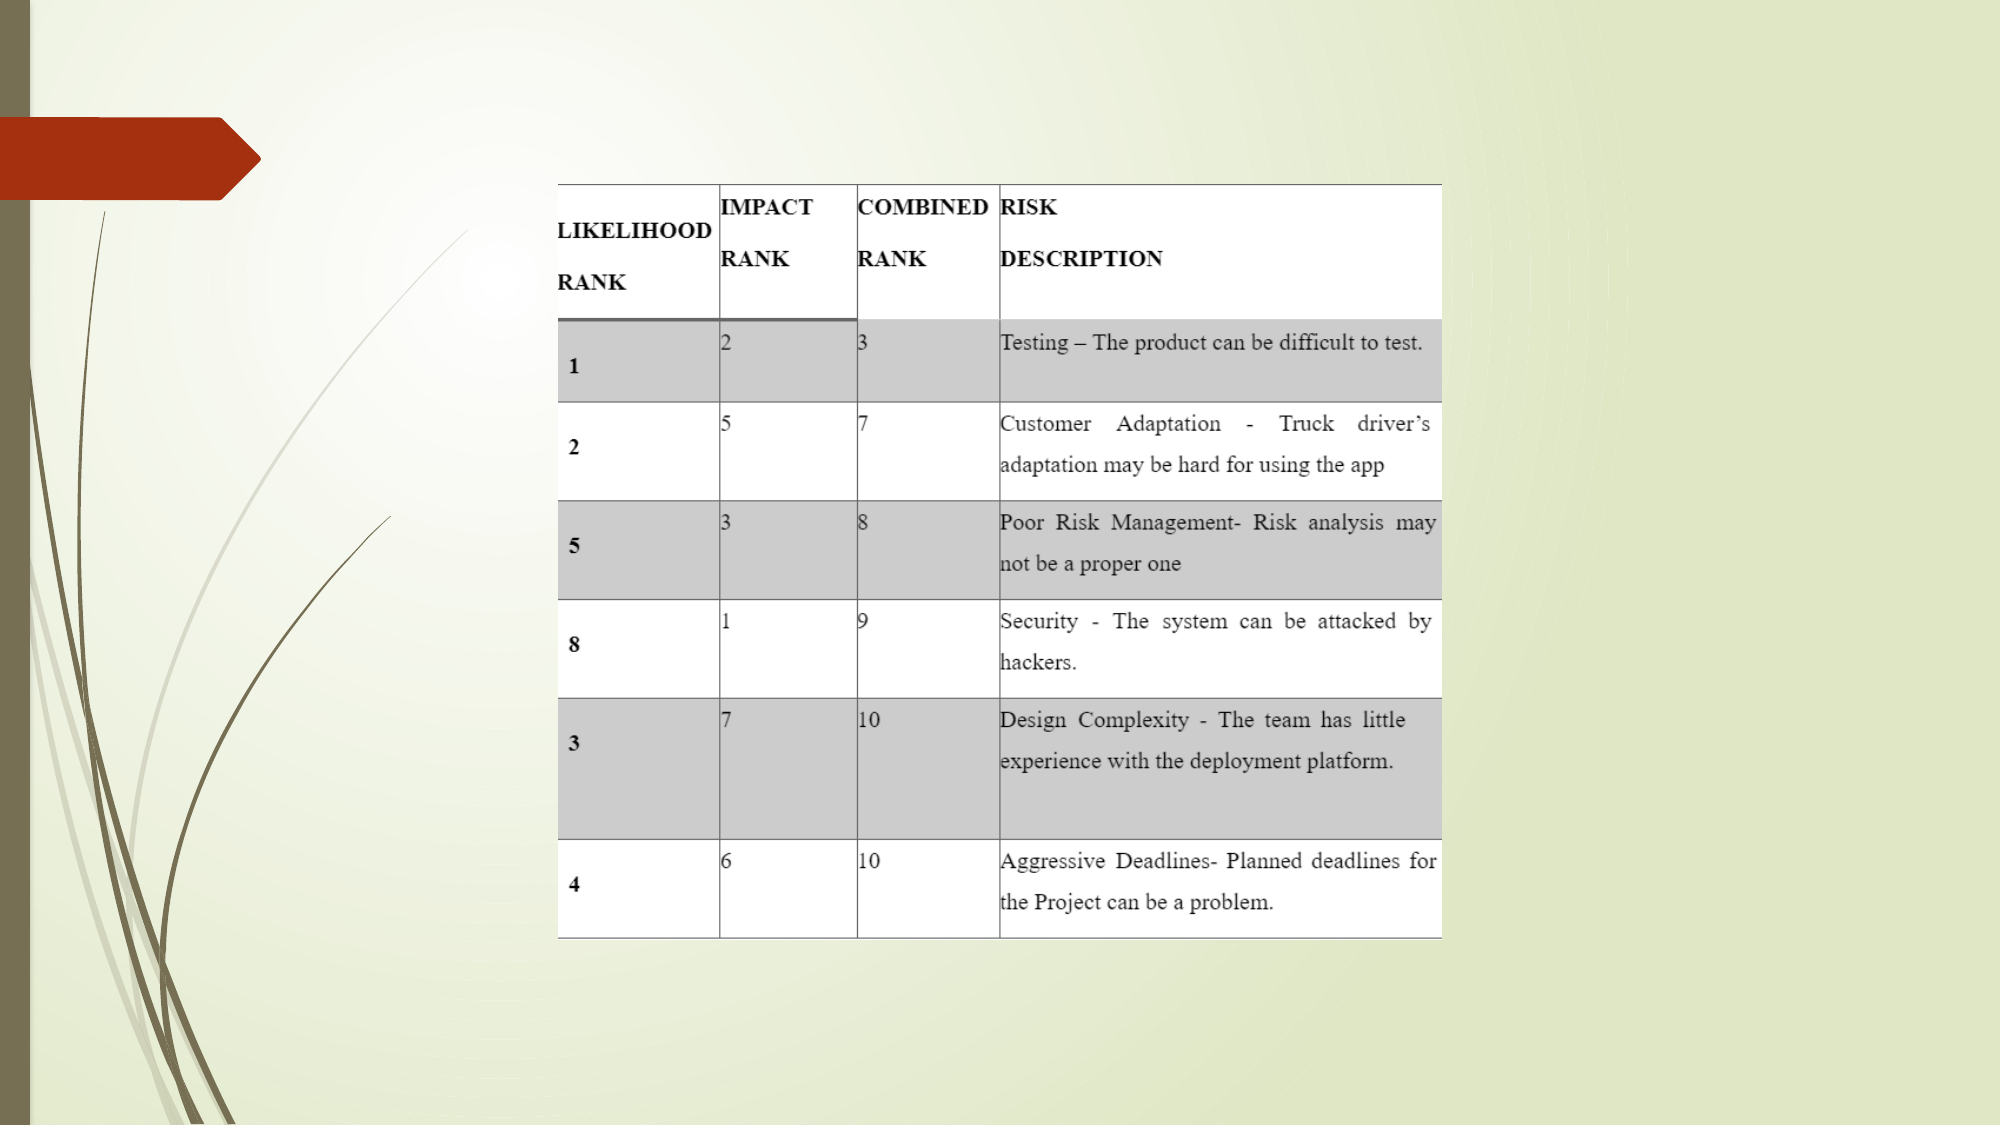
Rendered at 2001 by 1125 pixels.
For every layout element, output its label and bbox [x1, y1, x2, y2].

picture [557, 184, 1442, 940]
